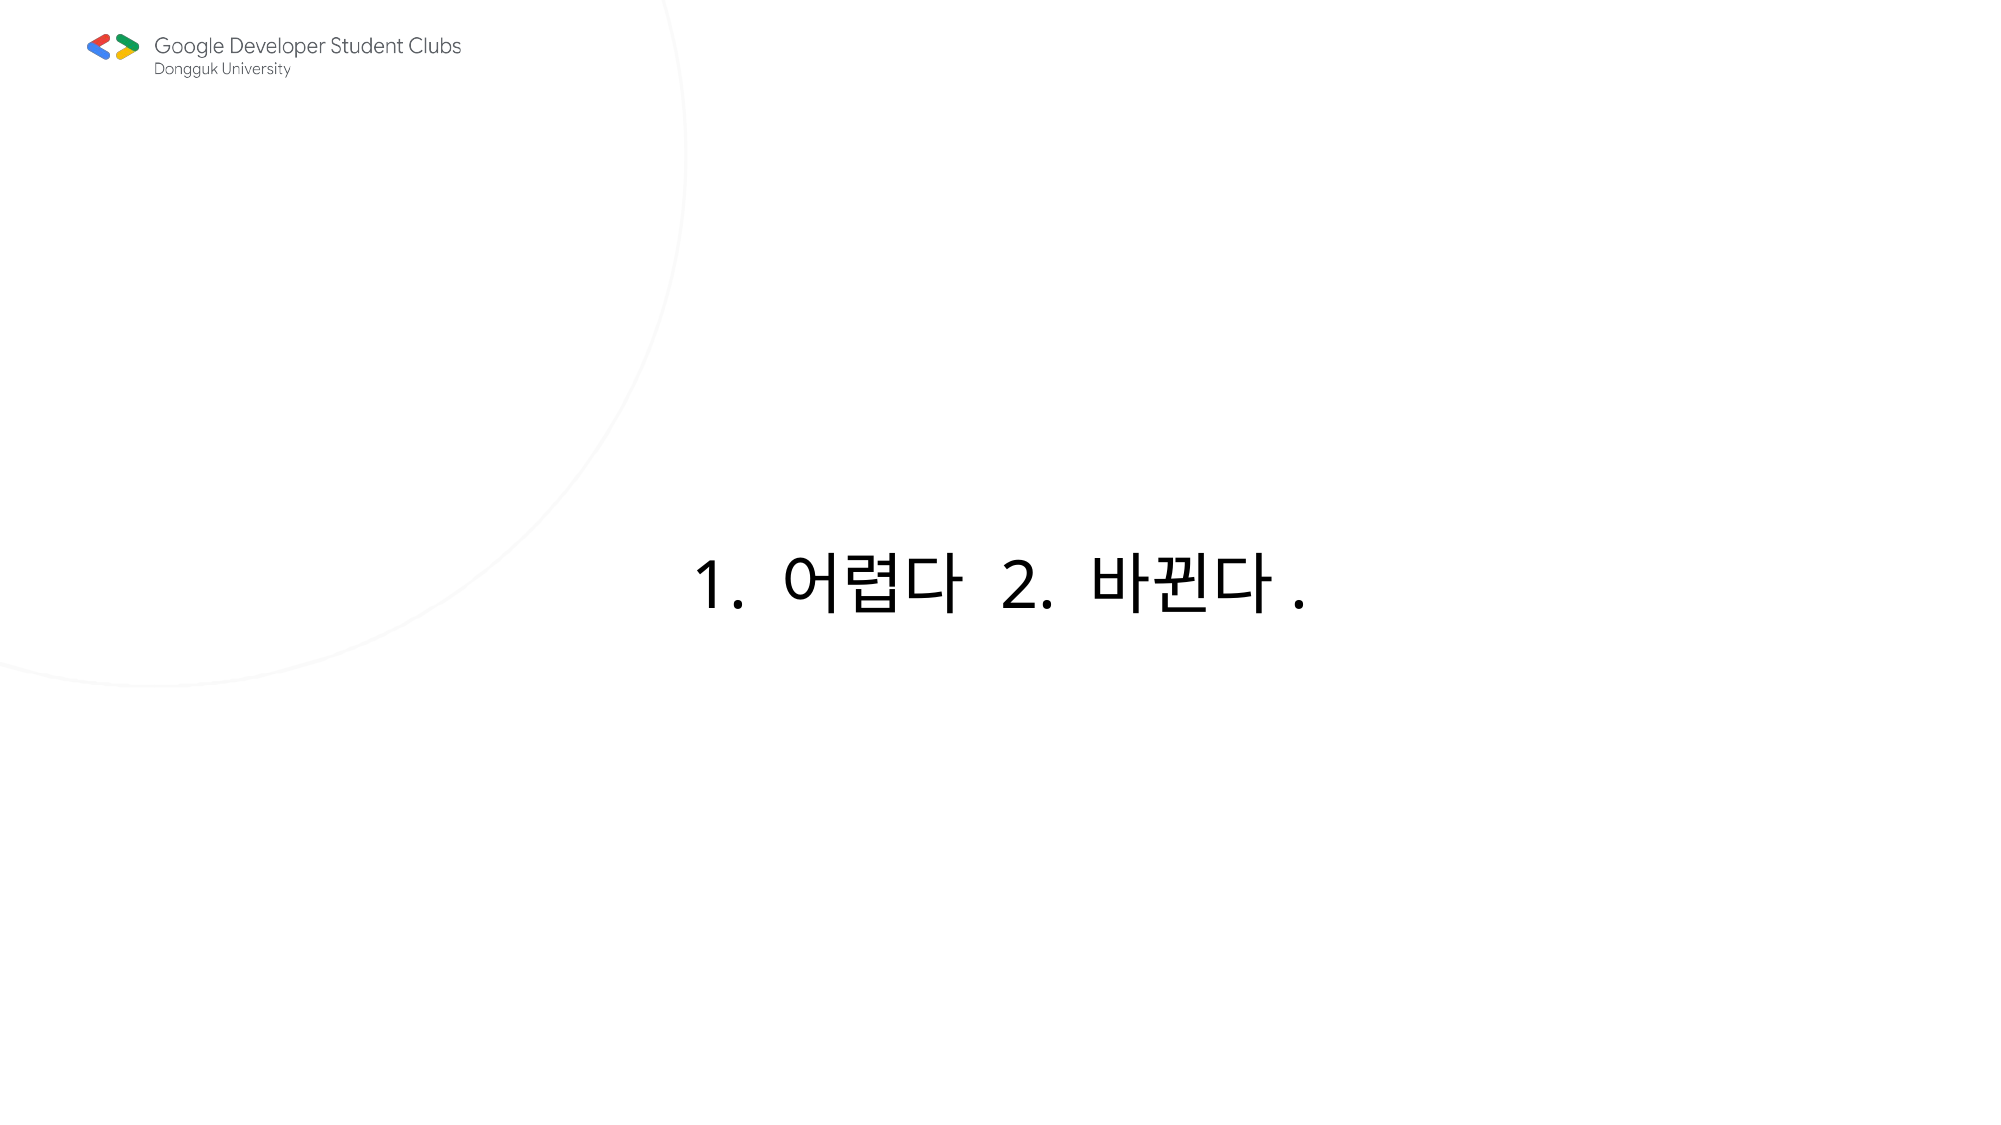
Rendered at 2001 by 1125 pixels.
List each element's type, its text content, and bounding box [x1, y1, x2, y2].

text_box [0, 0, 688, 688]
text_box 1. 어렵다 2. 바뀐다. [688, 534, 2000, 630]
